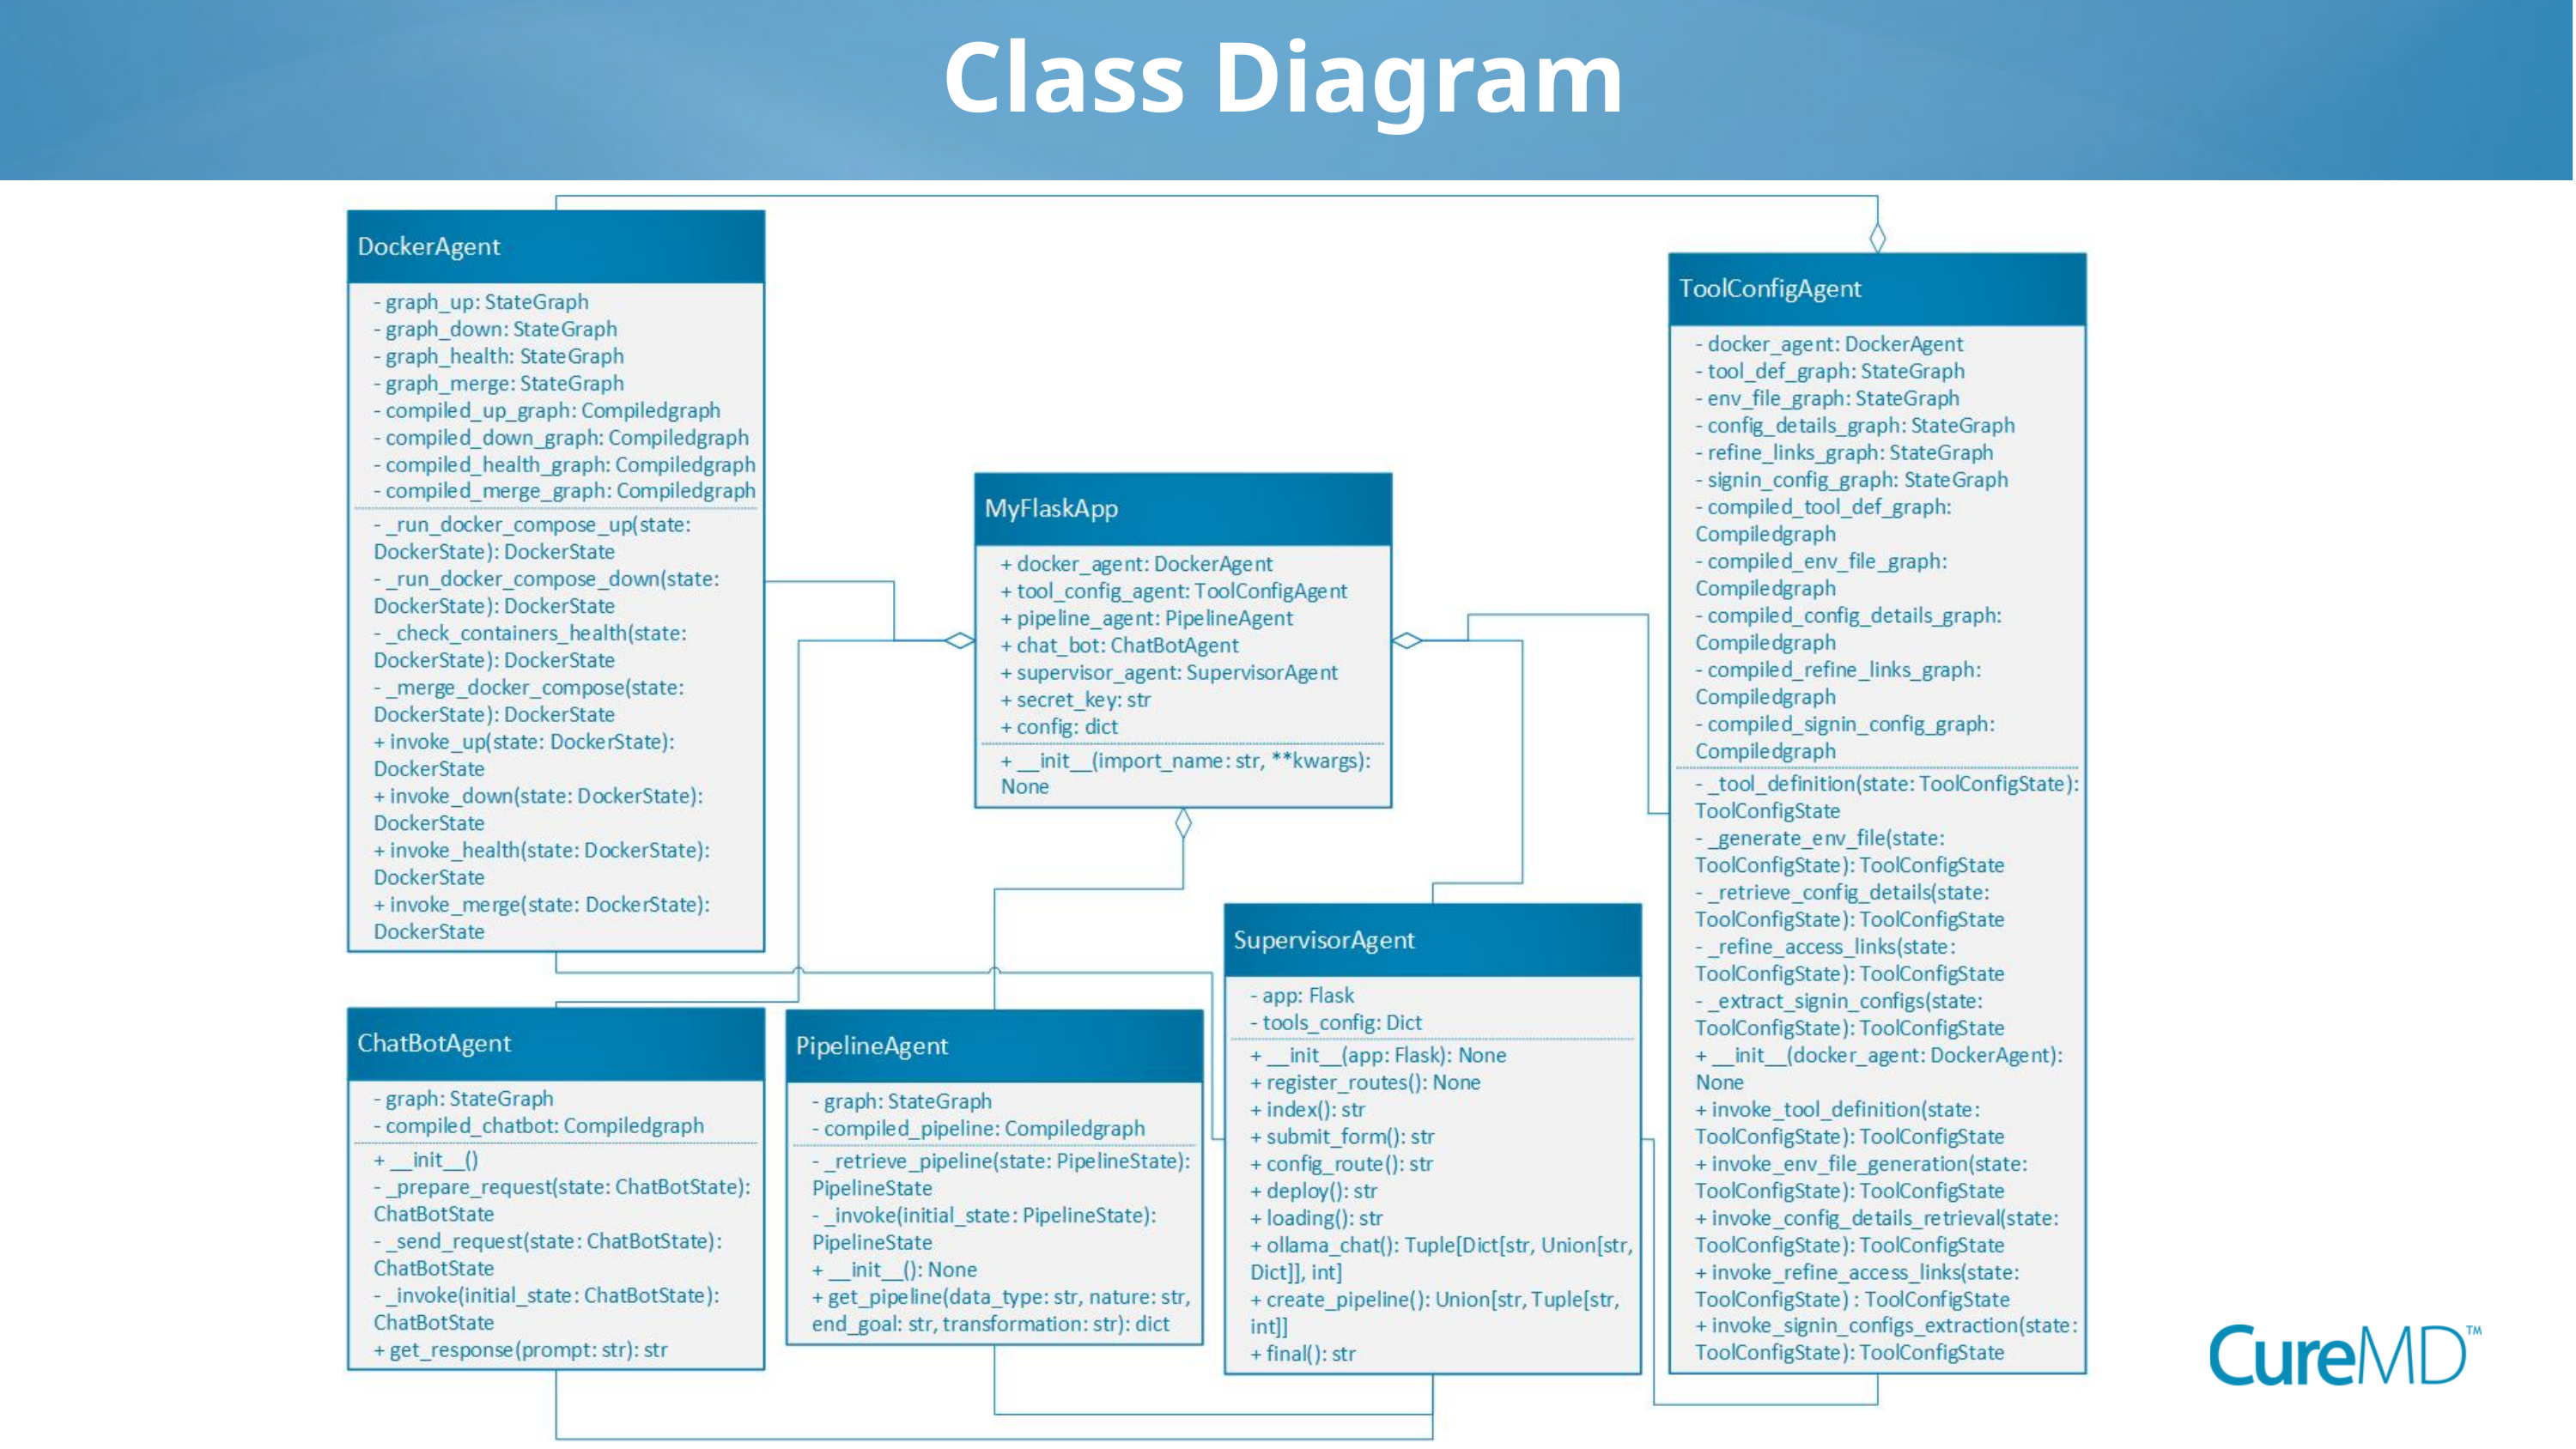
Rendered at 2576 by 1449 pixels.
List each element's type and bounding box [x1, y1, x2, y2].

text_box [0, 0, 2573, 180]
picture [343, 194, 2097, 1441]
text_box [2209, 1325, 2482, 1385]
